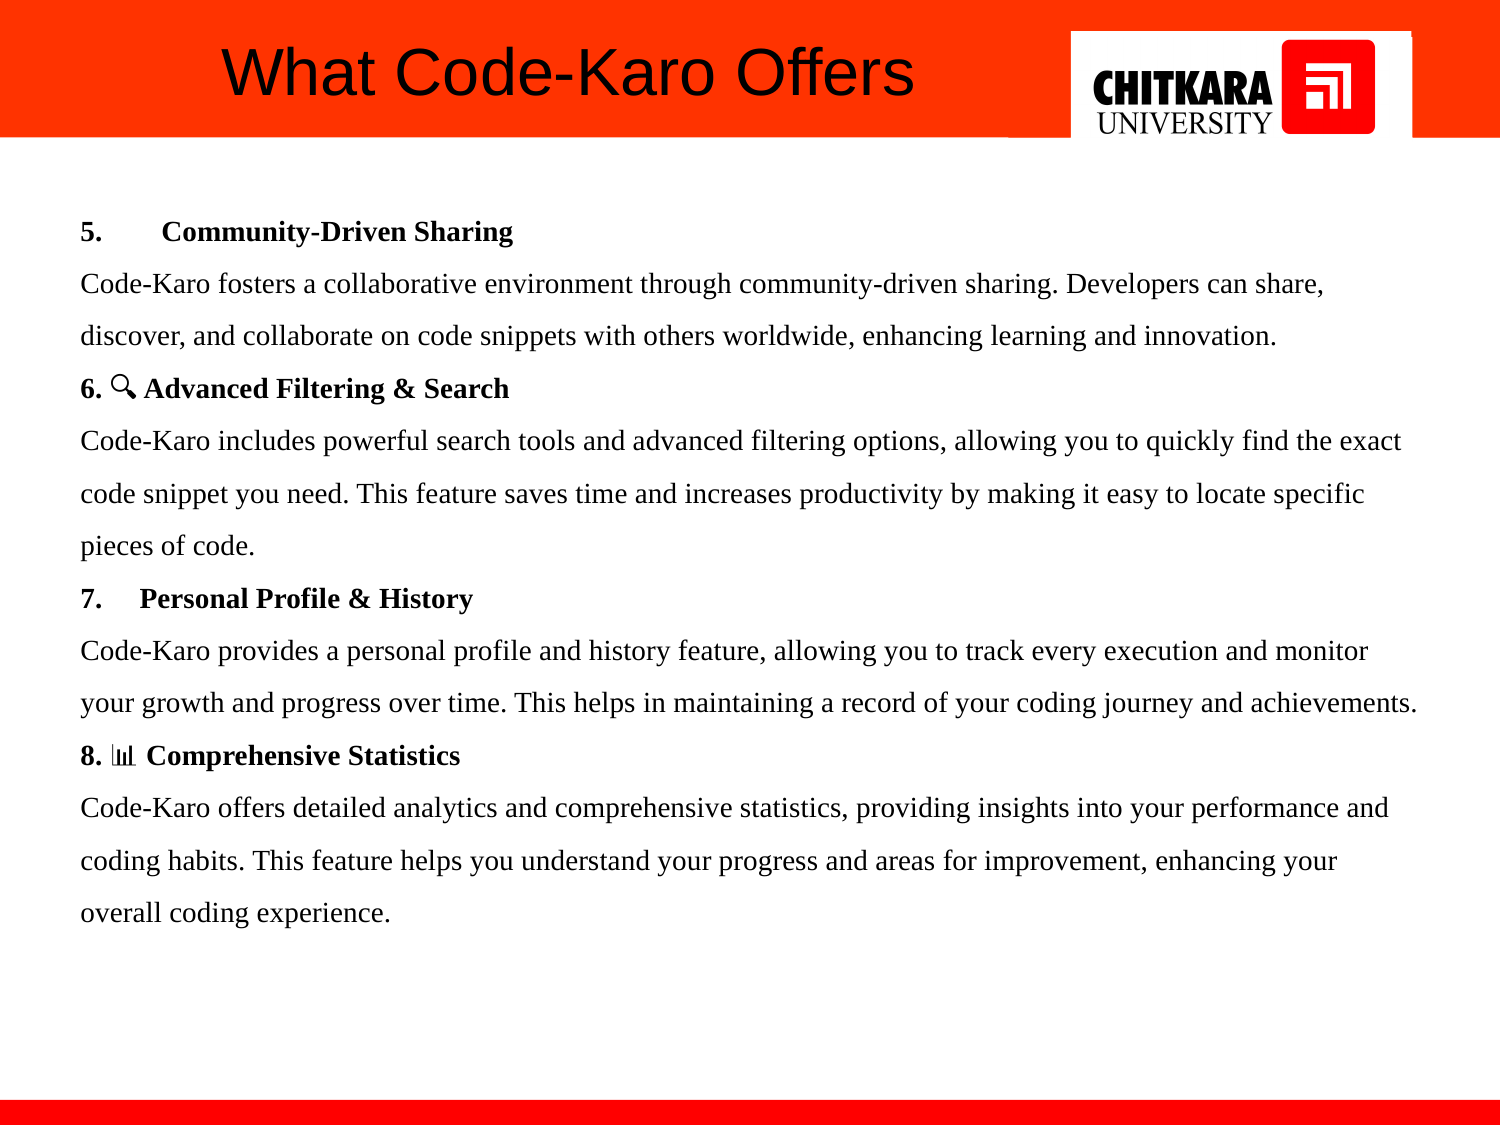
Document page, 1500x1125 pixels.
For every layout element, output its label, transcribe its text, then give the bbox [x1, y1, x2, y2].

text_box 5. 🤝 Community-Driven Sharing Code-Karo fosters a collaborative environment through community-driven sharing. Developers can share, discover, and collaborate on code snippets with others worldwide, enhancing learning and innovation. 6. 🔍 Advanced Filtering & Search Code-Karo includes powerful search tools and advanced filtering options, allowing you to quickly find the exact code snippet you need. This feature saves time and increases productivity by making it easy to locate specific pieces of code. 7. 👤 Personal Profile & History Code-Karo provides a personal profile and history feature, allowing you to track every execution and monitor your growth and progress over time. This helps in maintaining a record of your coding journey and achievements. 8. 📊 Comprehensive Statistics Code-Karo offers detailed analytics and comprehensive statistics, providing insights into your performance and coding habits. This feature helps you understand your progress and areas for improvement, enhancing your overall coding experience. [65, 186, 1435, 936]
picture [1074, 37, 1390, 138]
text_box What Code-Karo Offers [75, 0, 1063, 138]
